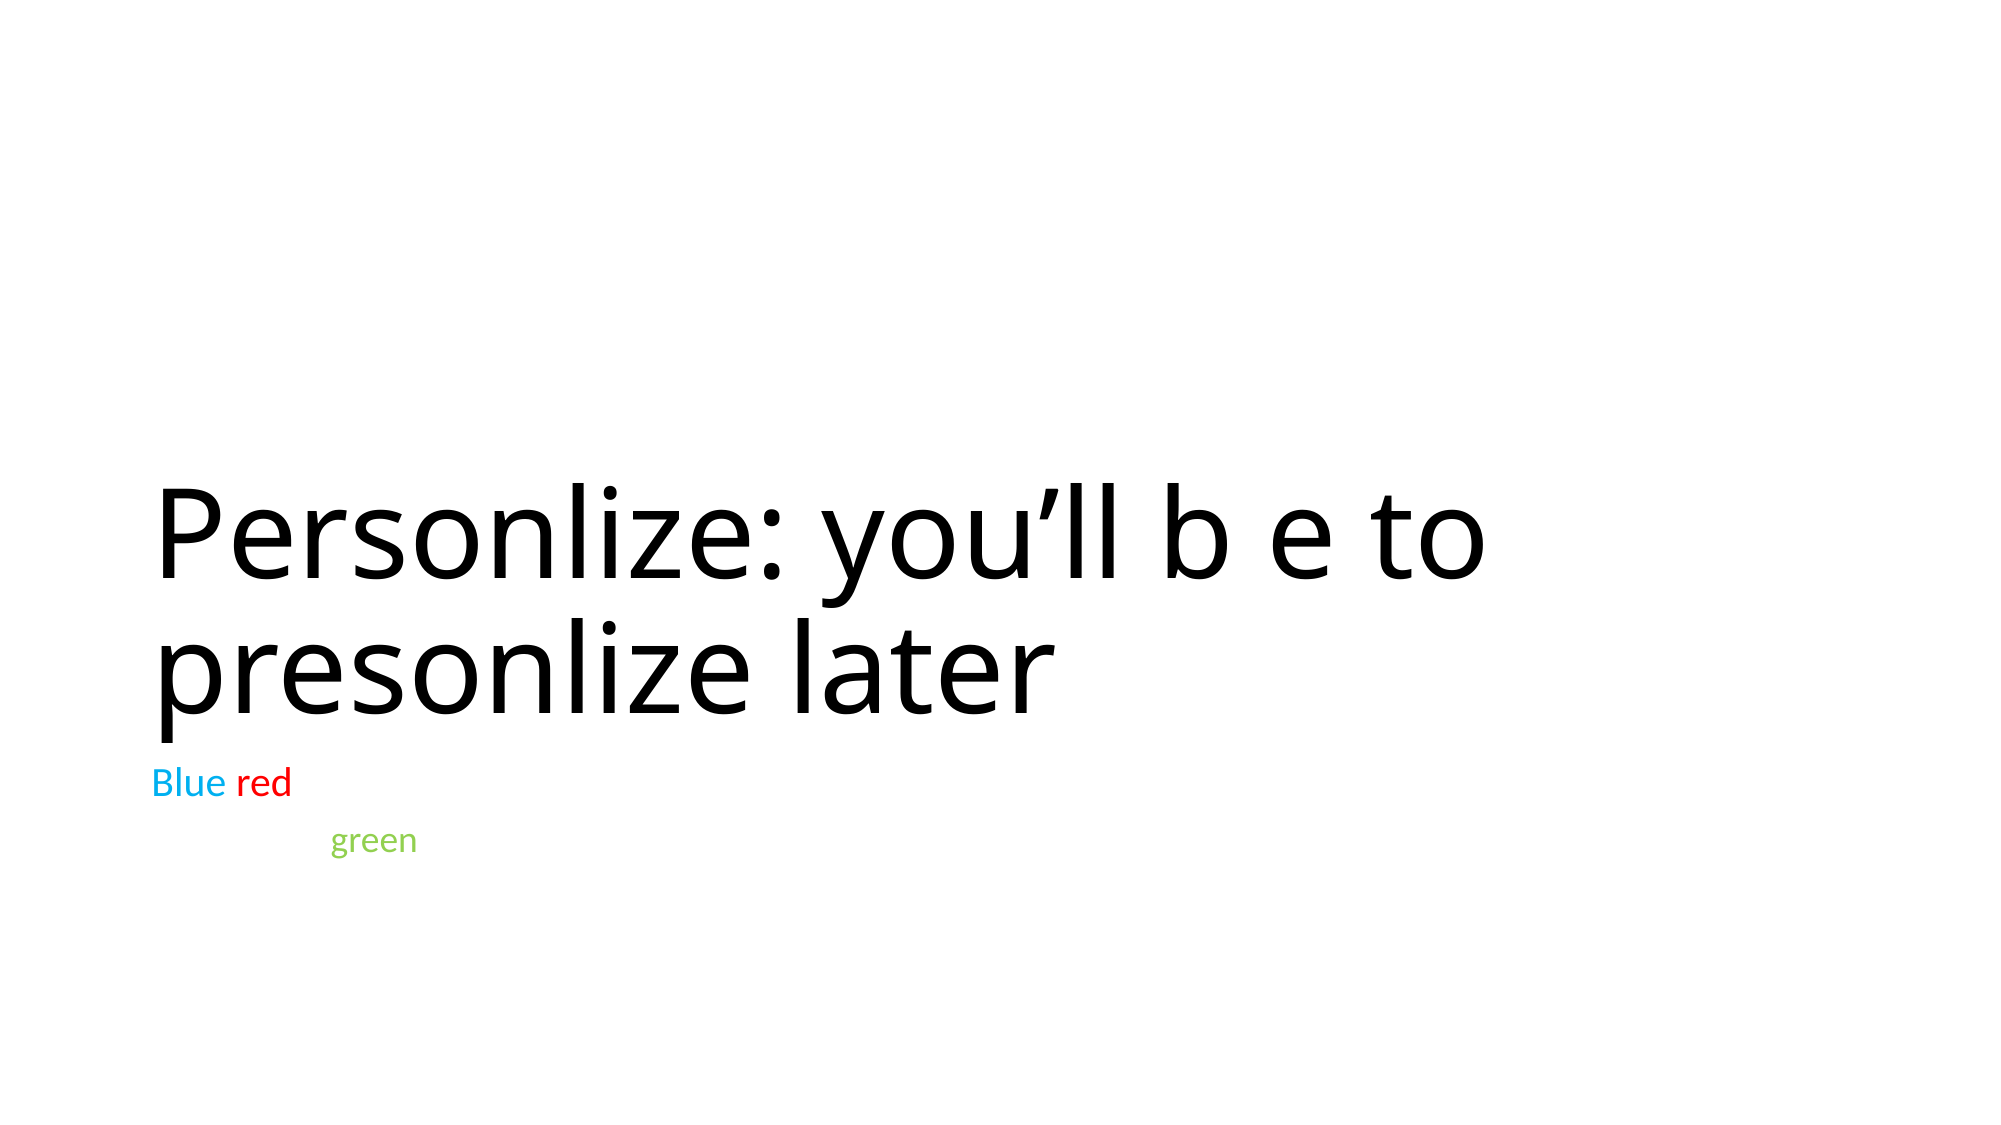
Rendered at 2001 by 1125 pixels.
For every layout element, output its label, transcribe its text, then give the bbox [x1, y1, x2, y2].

list Blue red [136, 752, 1862, 999]
title Personlize: you’ll b e to presonlize later [136, 280, 1862, 749]
text_box green [315, 807, 434, 868]
